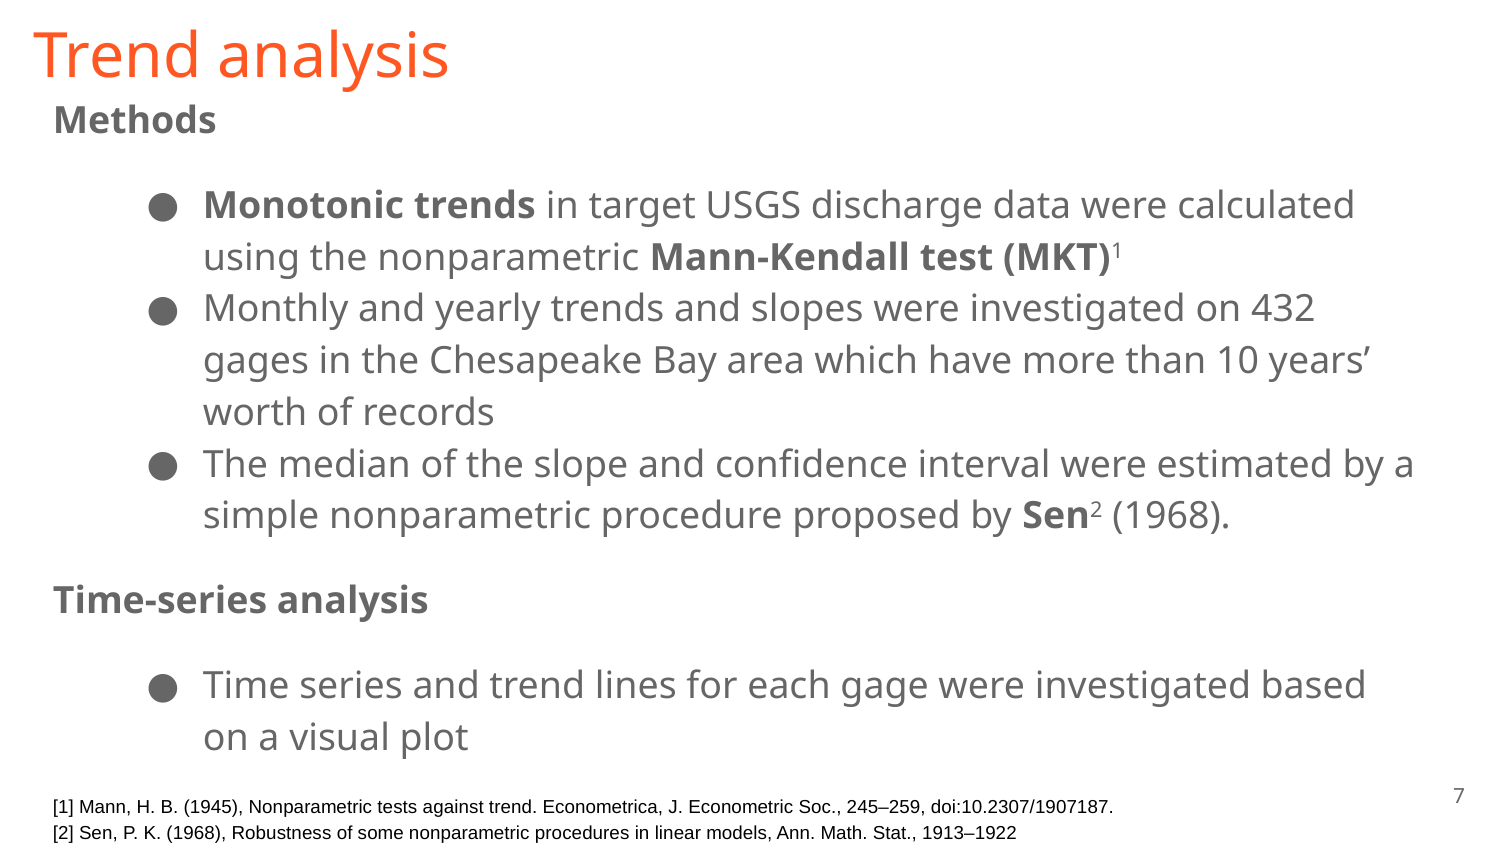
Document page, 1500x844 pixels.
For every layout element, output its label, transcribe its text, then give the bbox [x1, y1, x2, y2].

slide_number ‹#› [1389, 764, 1480, 830]
title Trend analysis [18, 0, 843, 94]
list Methods Monotonic trends in target USGS discharge data were calculated using the nonparametric Mann-Kendall test (MKT)1 Monthly and yearly trends and slopes were investigated on 432 gages in the Chesapeake Bay area which have more than 10 years’ worth of records The median of the slope and confidence interval were estimated by a simple nonparametric procedure proposed by Sen2 (1968). Time-series analysis Time series and trend lines for each gage were investigated based on a visual plot [1] Mann, H. B. (1945), Nonparametric tests against trend. Econometrica, J. Econometric Soc., 245–259, doi:10.2307/1907187. [2] Sen, P. K. (1968), Robustness of some nonparametric procedures in linear models, Ann. Math. Stat., 1913–1922 [37, 74, 1436, 732]
